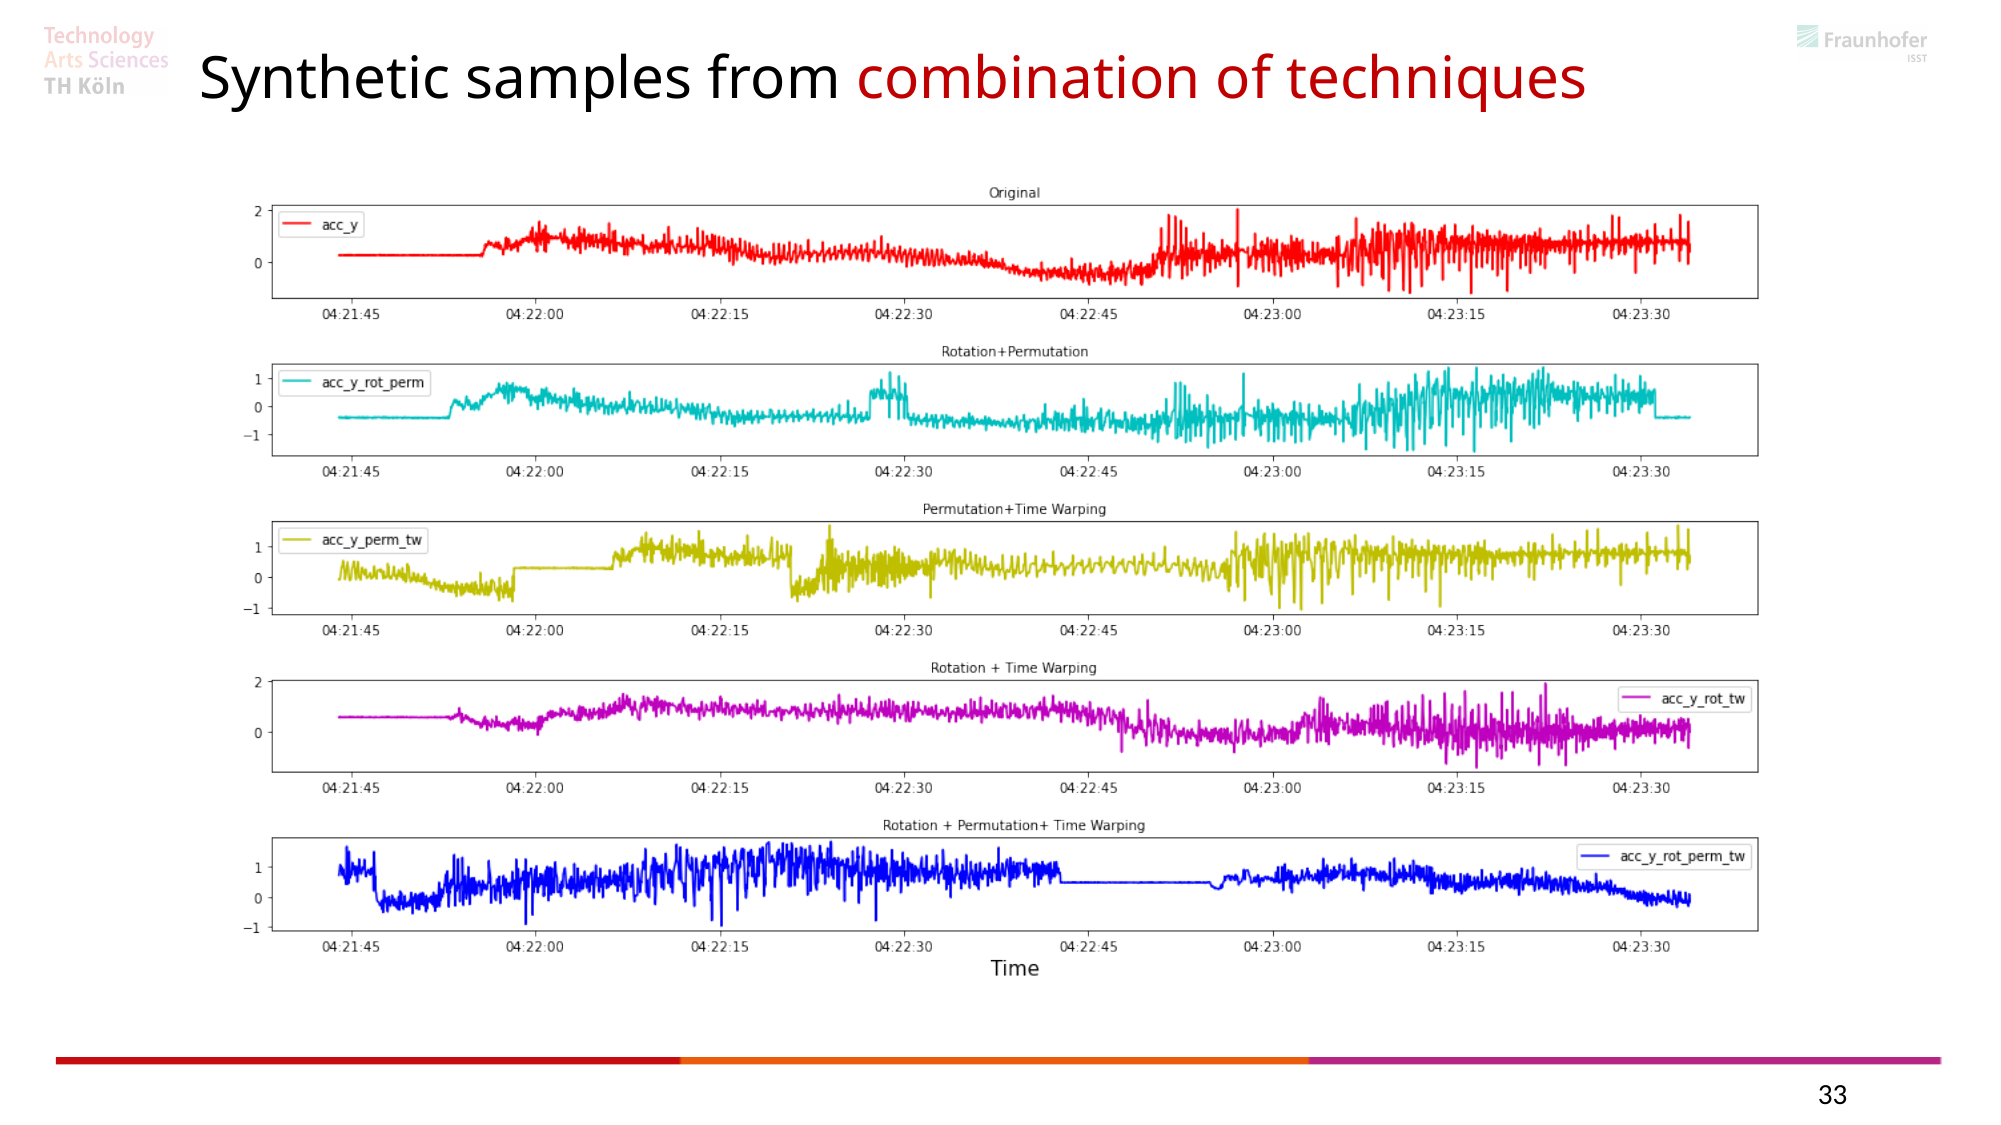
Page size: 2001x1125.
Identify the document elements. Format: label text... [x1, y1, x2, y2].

picture [232, 178, 1767, 988]
slide_number 33 [1412, 1062, 1863, 1123]
text_box Synthetic samples from combination of techniques [168, 14, 1894, 146]
picture [55, 1057, 1945, 1066]
